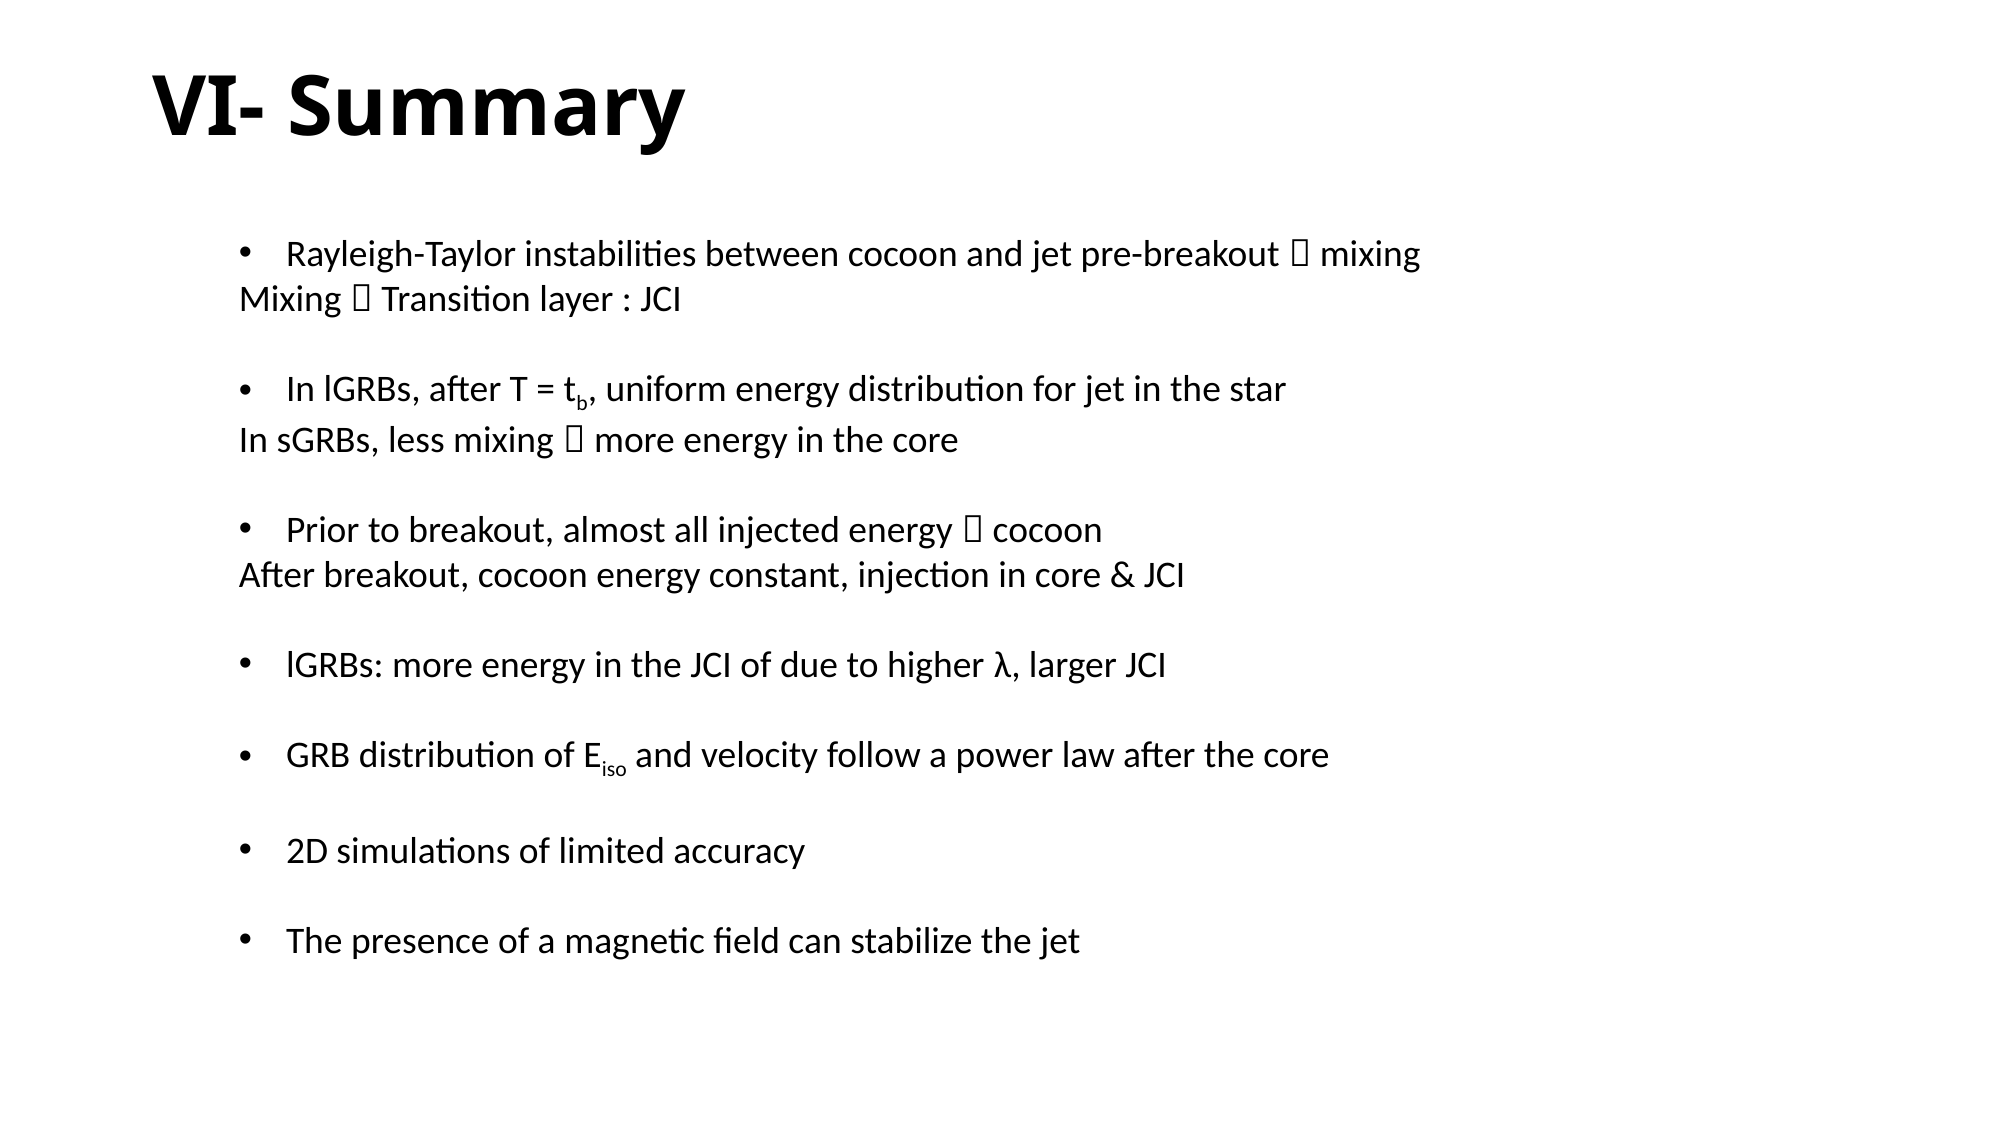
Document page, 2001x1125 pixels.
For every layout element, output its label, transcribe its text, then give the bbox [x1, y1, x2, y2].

title VI- Summary [137, 59, 1863, 157]
text_box Rayleigh-Taylor instabilities between cocoon and jet pre-breakout  mixing Mixing  Transition layer : JCI In lGRBs, after T = tb, uniform energy distribution for jet in the star In sGRBs, less mixing  more energy in the core Prior to breakout, almost all injected energy  cocoon After breakout, cocoon energy constant, injection in core & JCI lGRBs: more energy in the JCI of due to higher λ, larger JCI GRB distribution of Eiso and velocity follow a power law after the core 2D simulations of limited accuracy The presence of a magnetic field can stabilize the jet [224, 221, 1776, 969]
